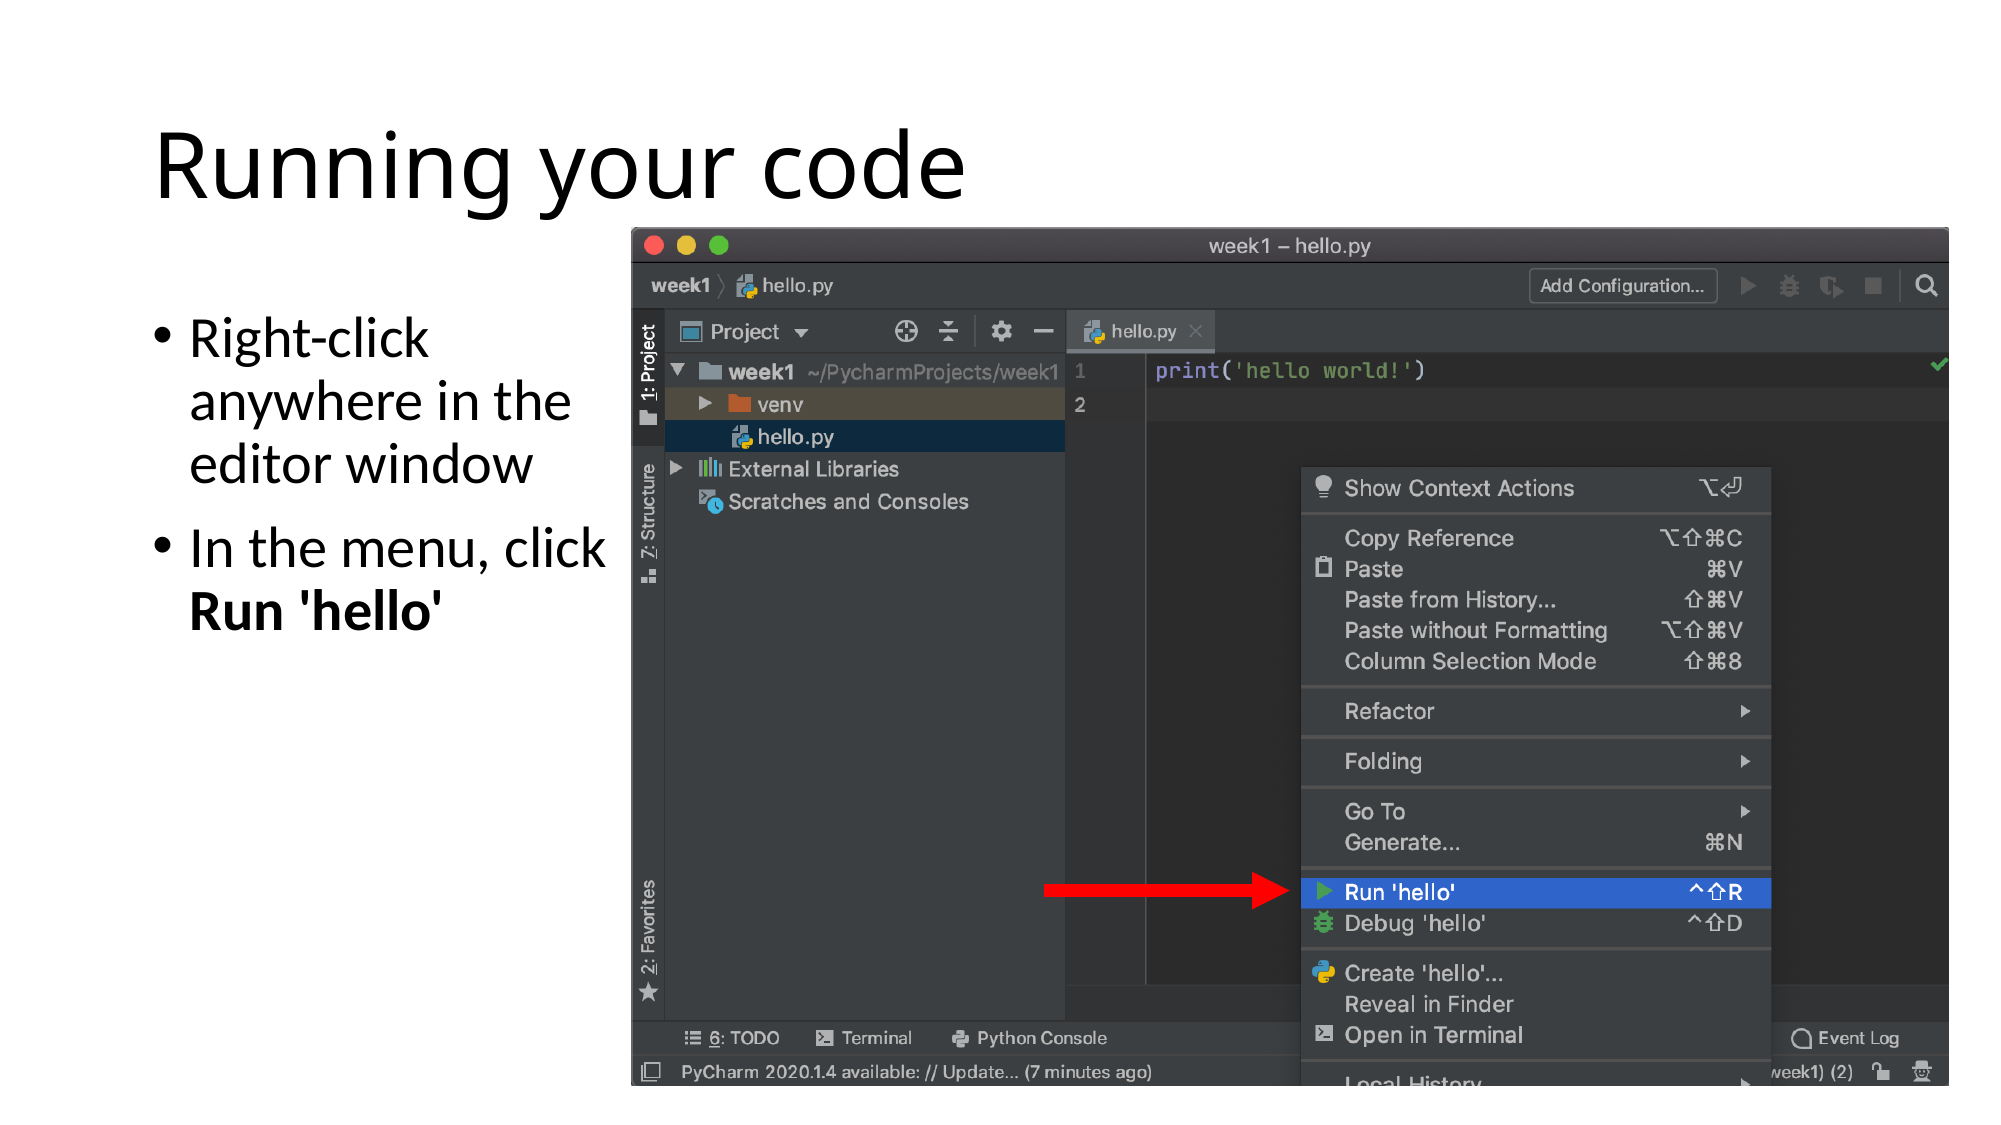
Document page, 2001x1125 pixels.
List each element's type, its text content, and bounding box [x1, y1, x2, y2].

picture [631, 227, 1949, 1086]
title Running your code [137, 59, 1863, 278]
list Right-click anywhere in the editor window In the menu, click Run 'hello' [137, 299, 631, 1014]
